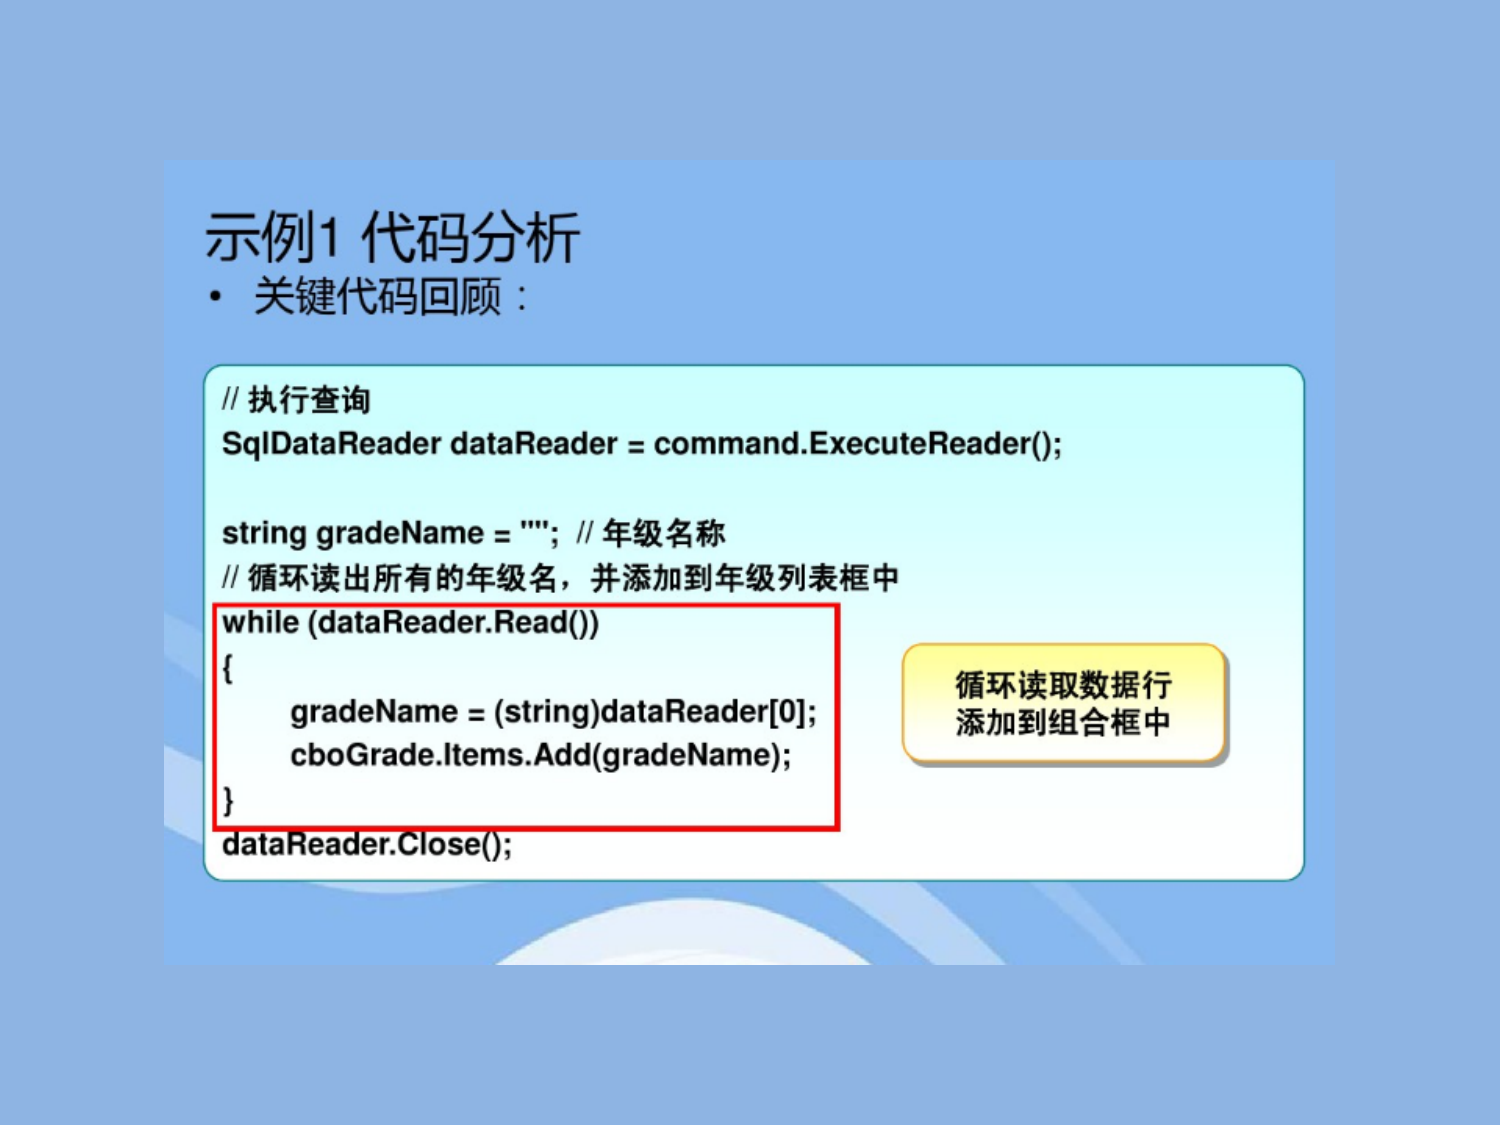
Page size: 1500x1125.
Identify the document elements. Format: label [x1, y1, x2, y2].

picture [164, 159, 1336, 965]
